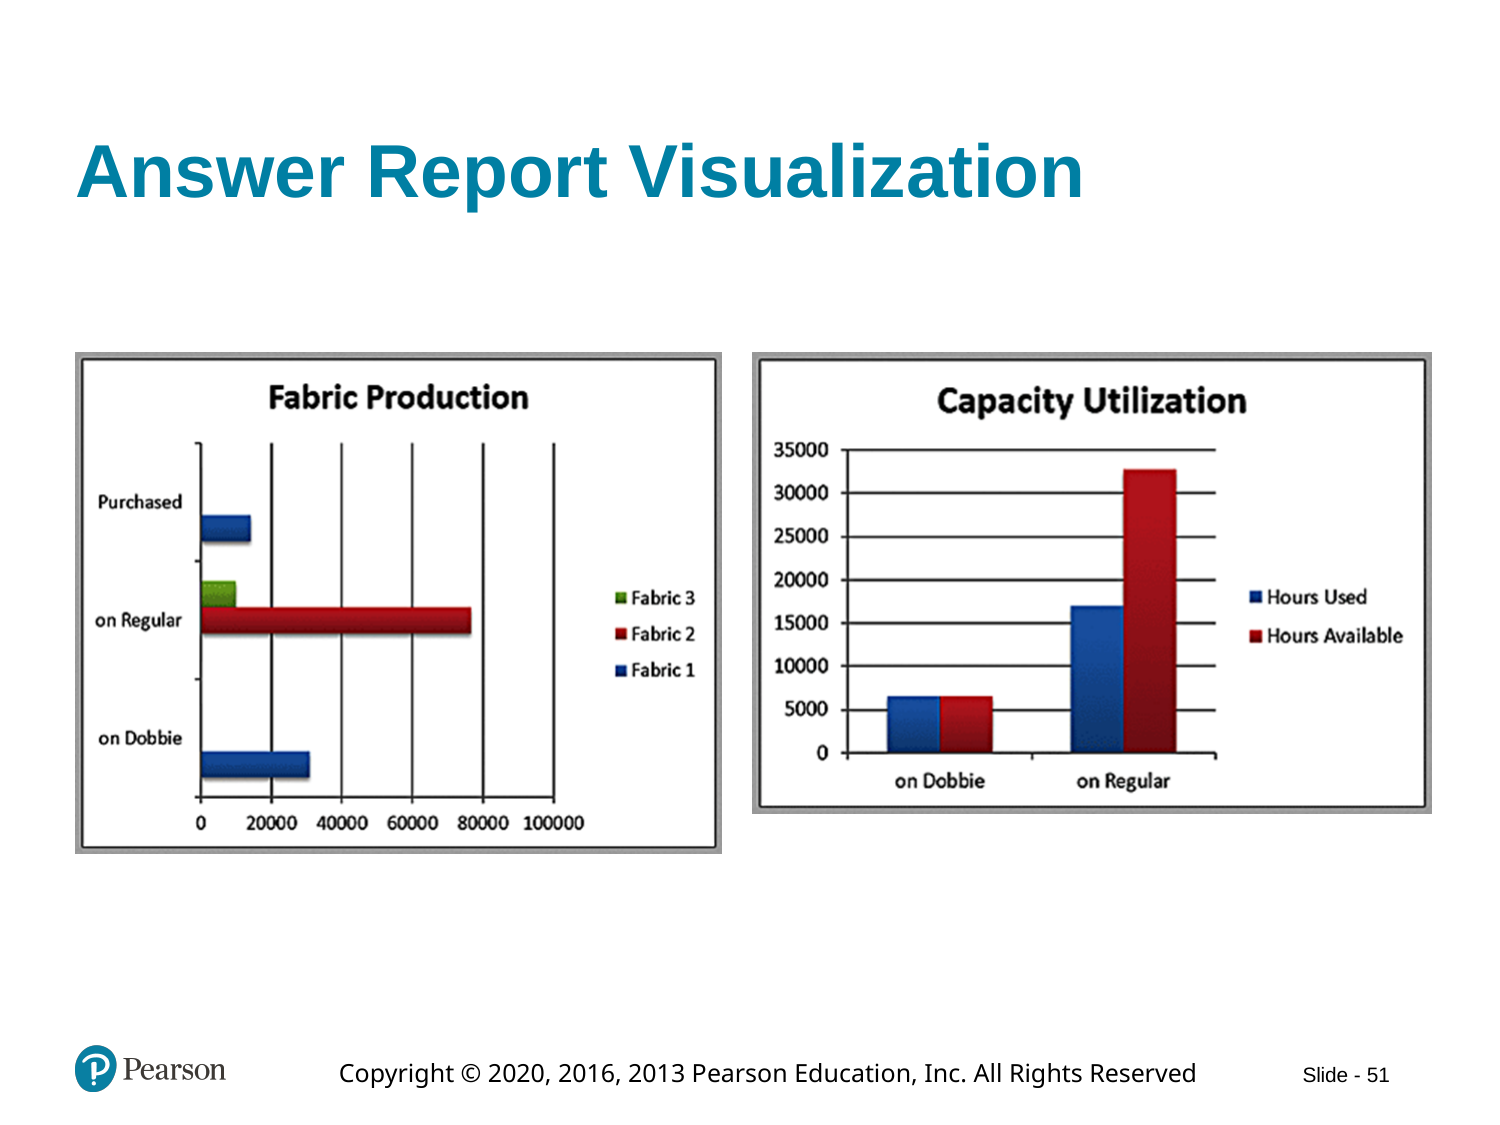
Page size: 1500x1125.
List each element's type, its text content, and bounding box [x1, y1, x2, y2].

picture [101, 1045, 226, 1092]
picture [751, 351, 1432, 814]
picture [74, 351, 722, 854]
picture [83, 1054, 109, 1079]
title Answer Report Visualization [75, 37, 1432, 213]
picture [75, 1078, 86, 1092]
picture [75, 1045, 90, 1061]
